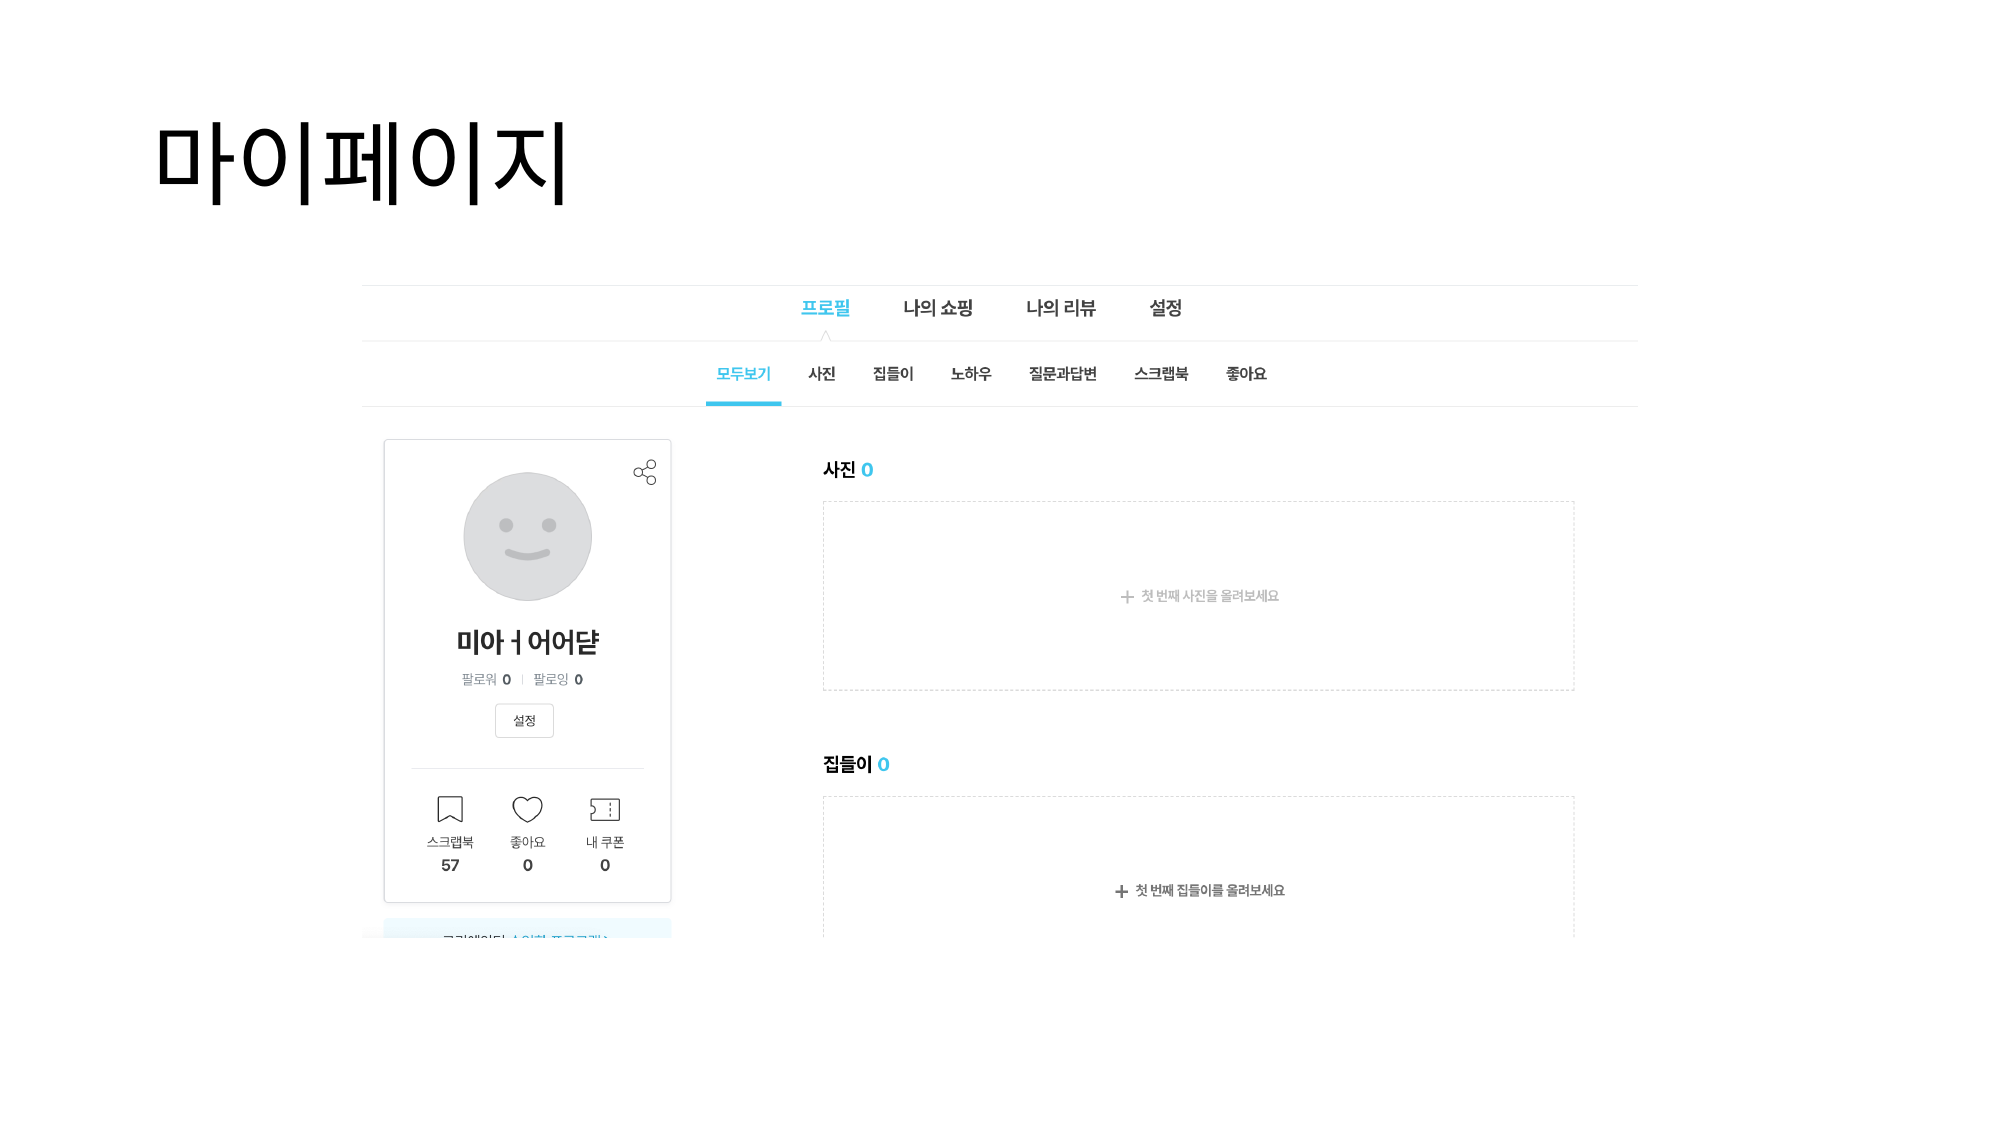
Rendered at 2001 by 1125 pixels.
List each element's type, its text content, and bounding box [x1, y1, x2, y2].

picture [361, 276, 1638, 938]
title 마이페이지 [137, 59, 1863, 278]
